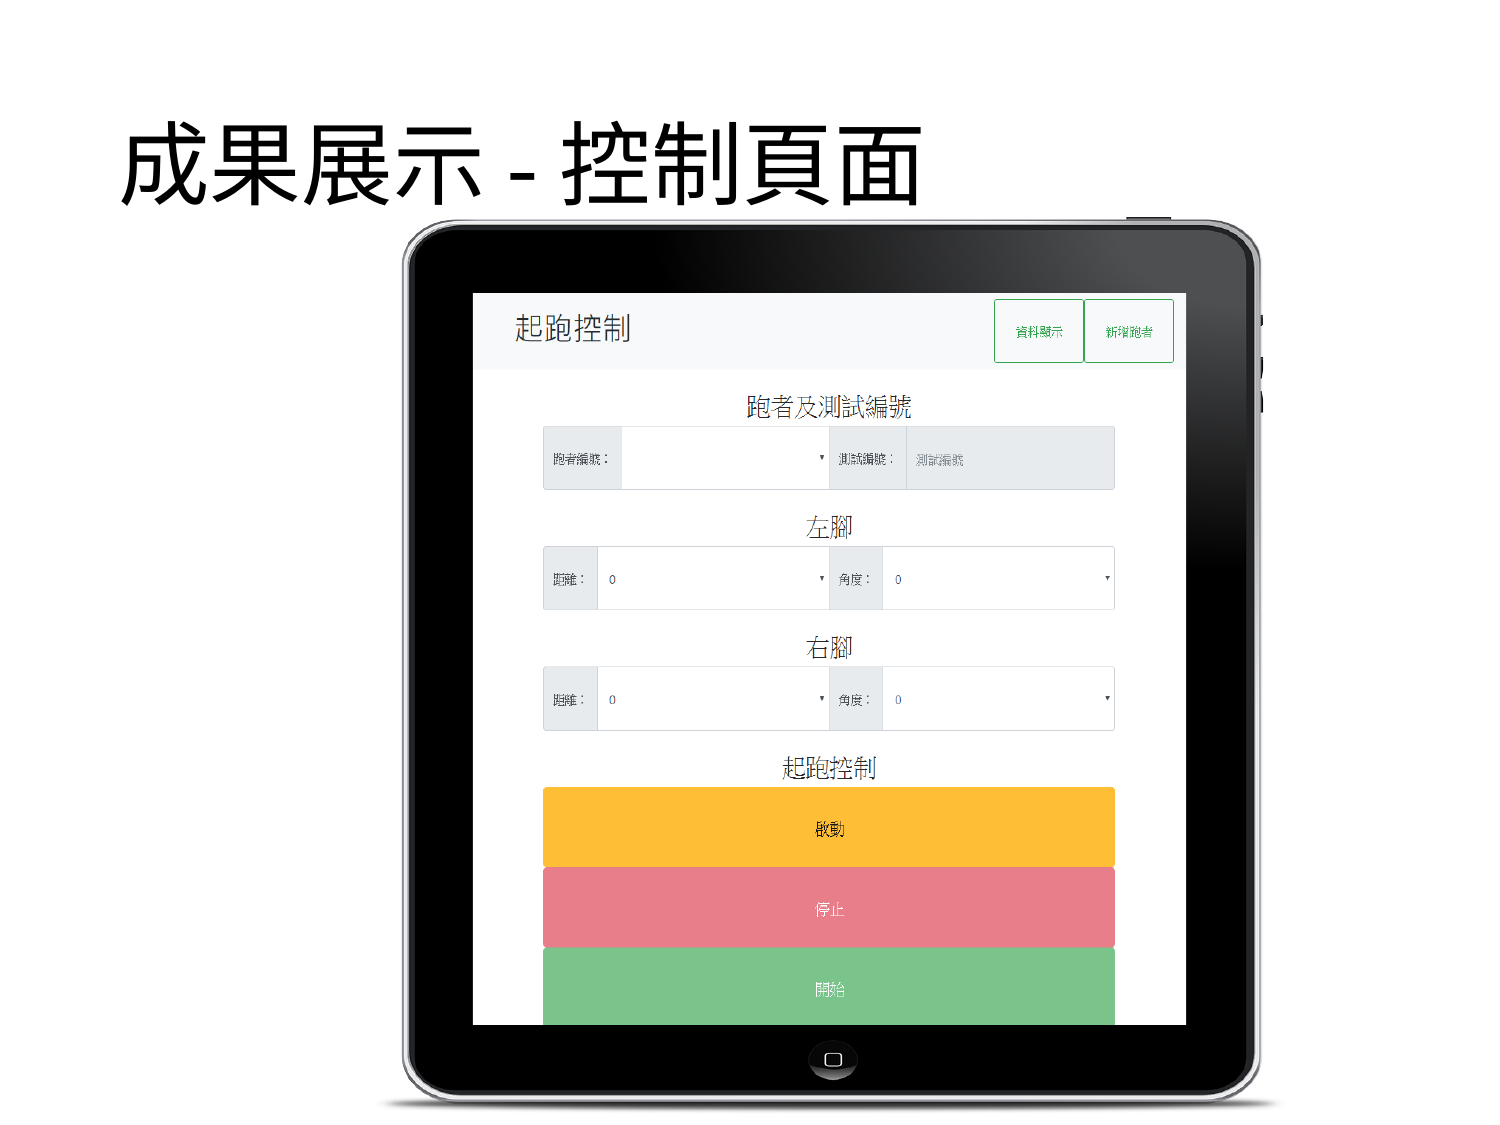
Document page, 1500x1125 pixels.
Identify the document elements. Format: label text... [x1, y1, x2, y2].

picture [472, 292, 1187, 1025]
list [370, 208, 1290, 1114]
title 成果展示-控制頁面 [103, 59, 1397, 278]
